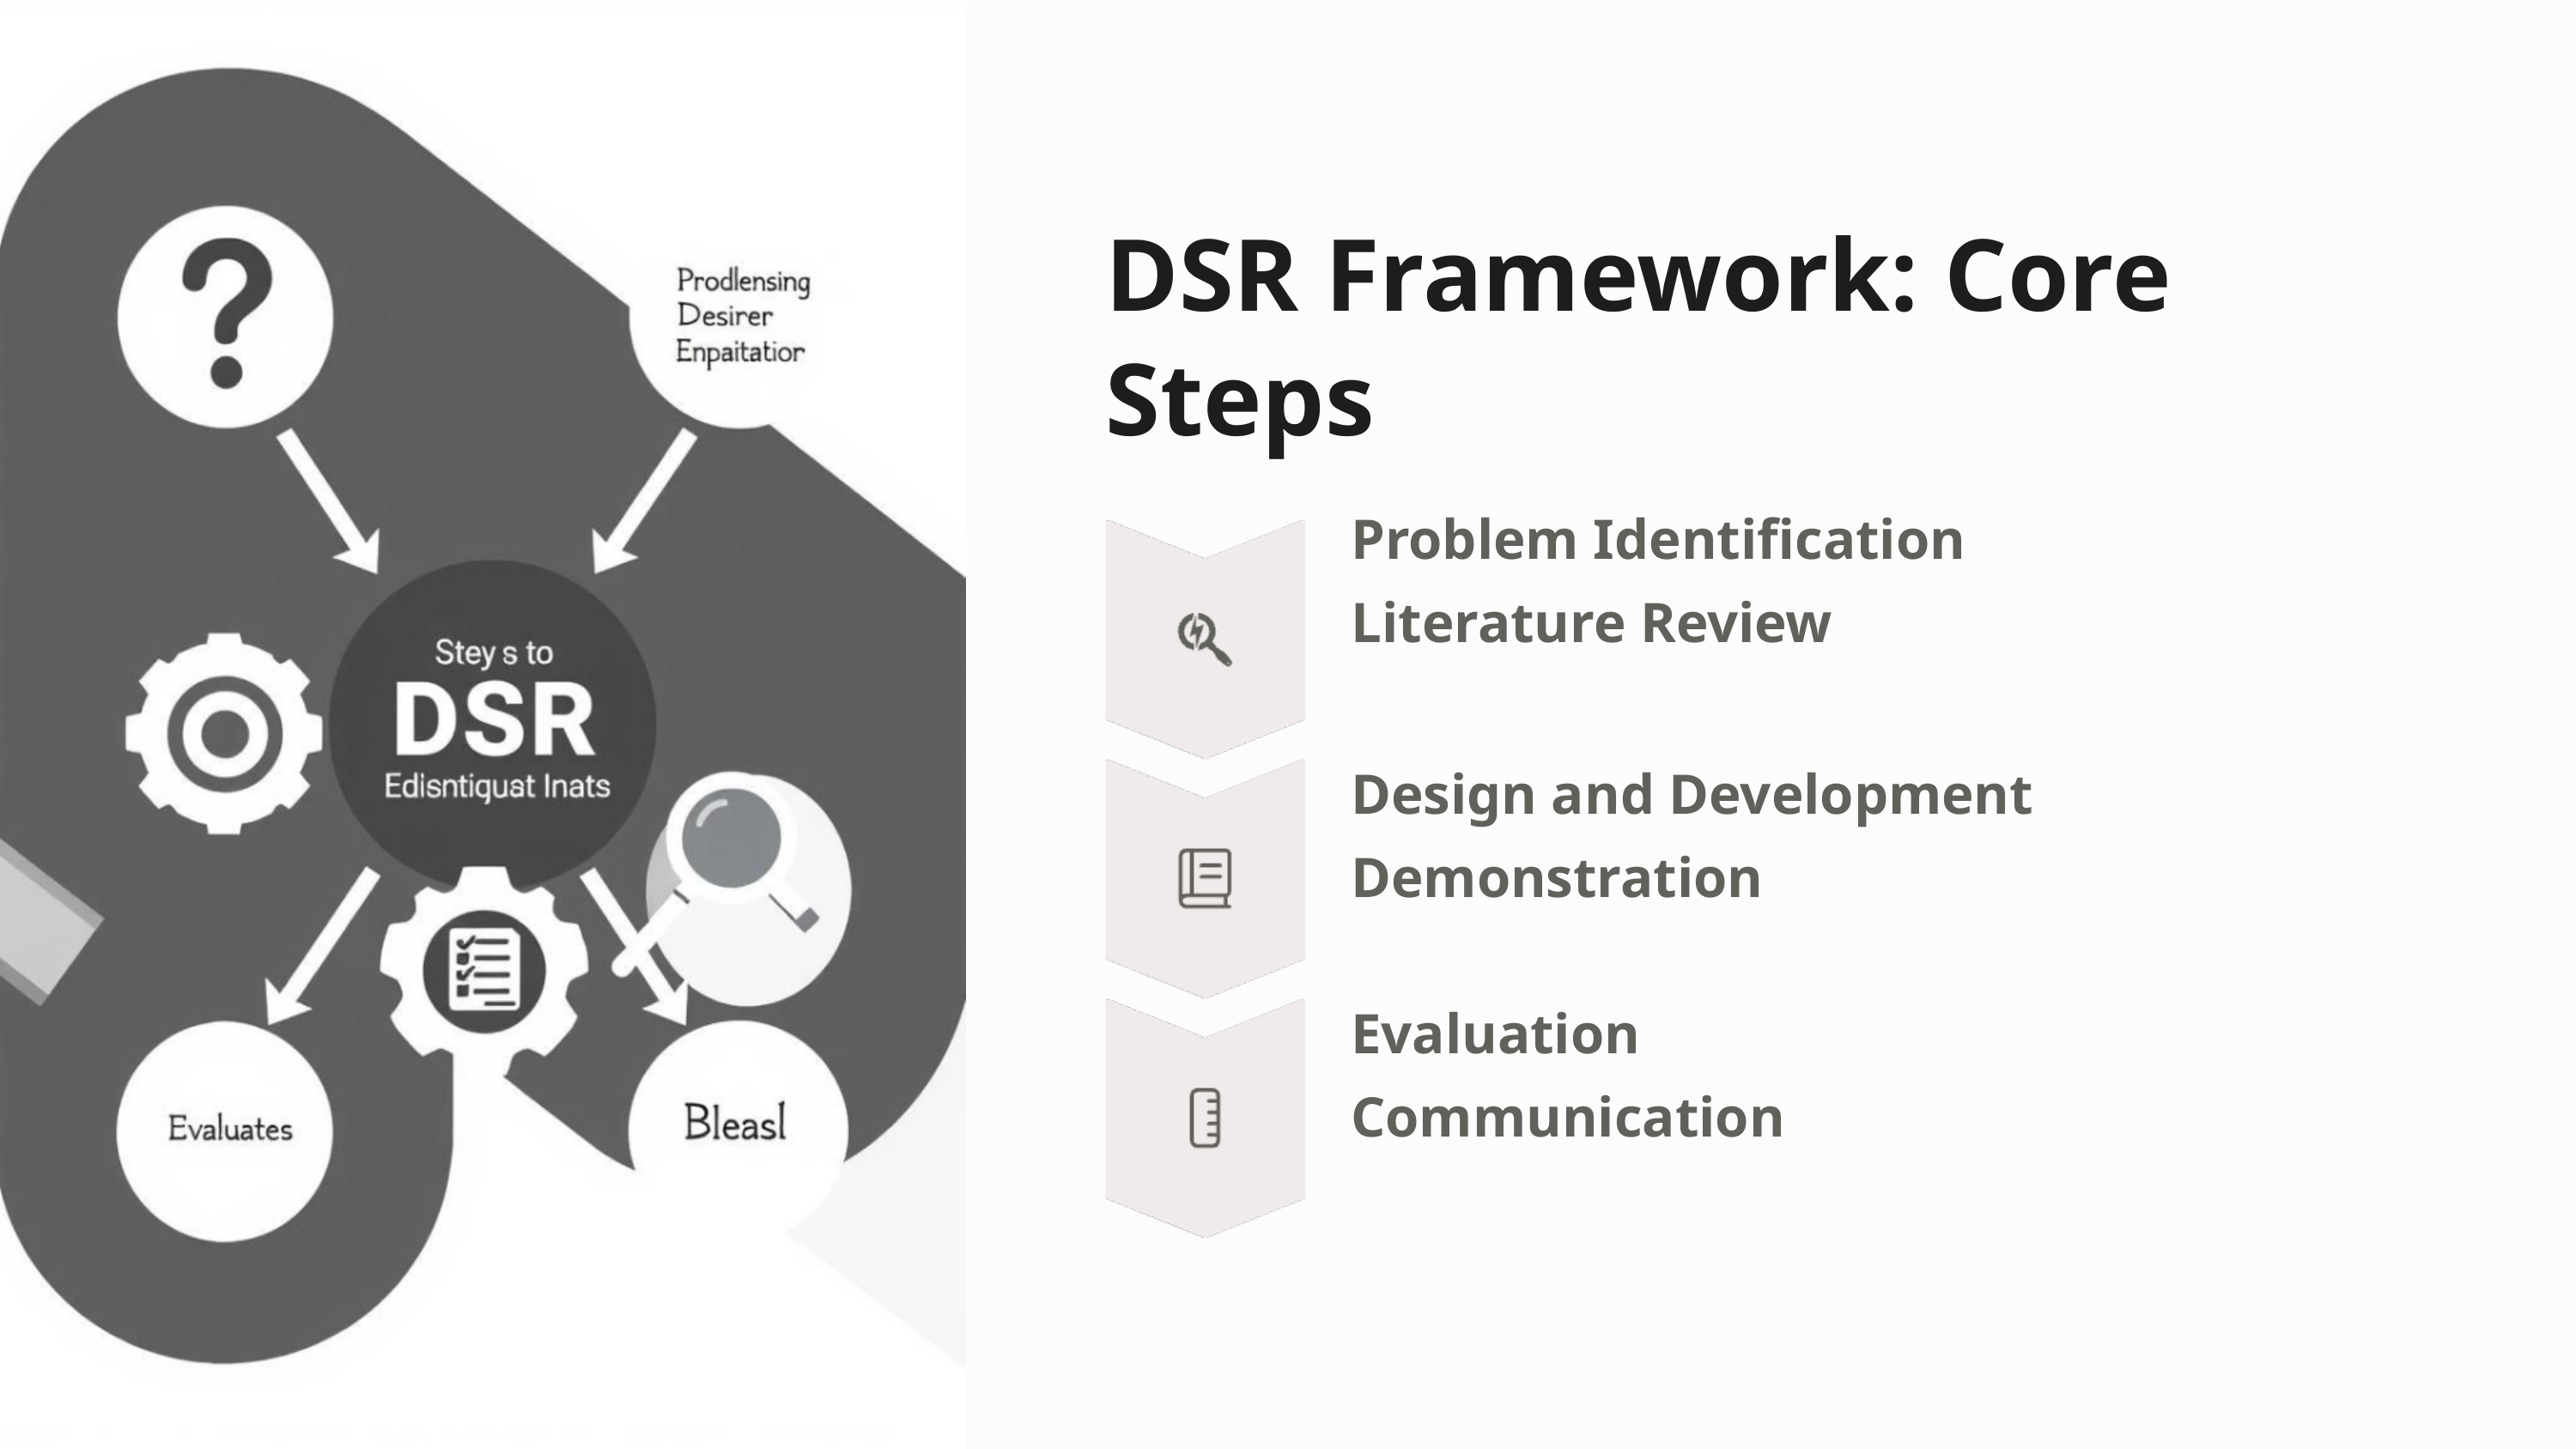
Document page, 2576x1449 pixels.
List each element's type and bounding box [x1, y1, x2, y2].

text_box [1351, 759, 2191, 841]
text_box [1351, 586, 1965, 680]
text_box [1351, 841, 2191, 935]
text_box [1105, 209, 2437, 460]
text_box [0, 0, 2576, 1449]
text_box [1351, 503, 2110, 597]
text_box [1351, 1081, 2191, 1174]
text_box [1351, 998, 2191, 1081]
